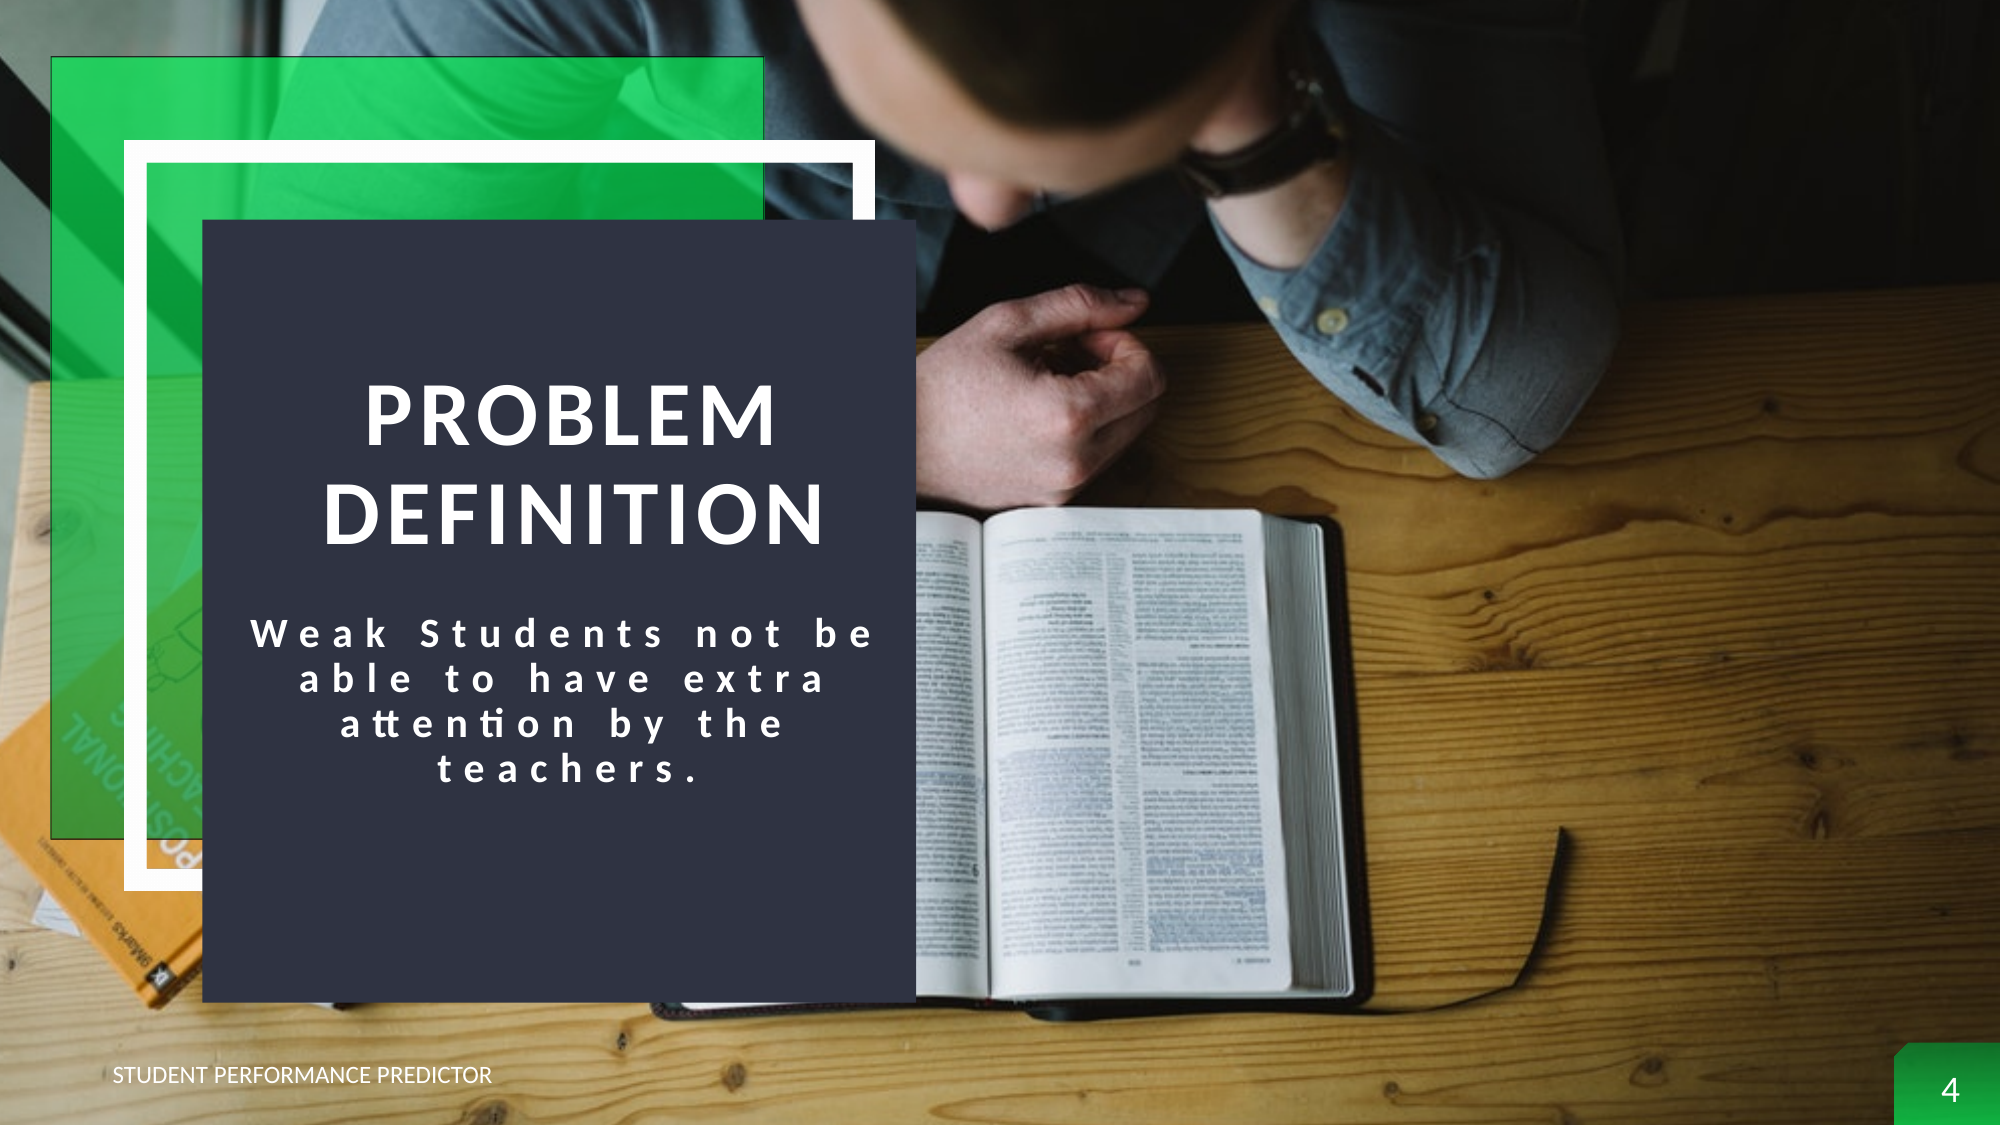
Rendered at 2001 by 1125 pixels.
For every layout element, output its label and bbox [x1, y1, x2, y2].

picture [0, 0, 2000, 1125]
text_box [50, 56, 917, 1003]
